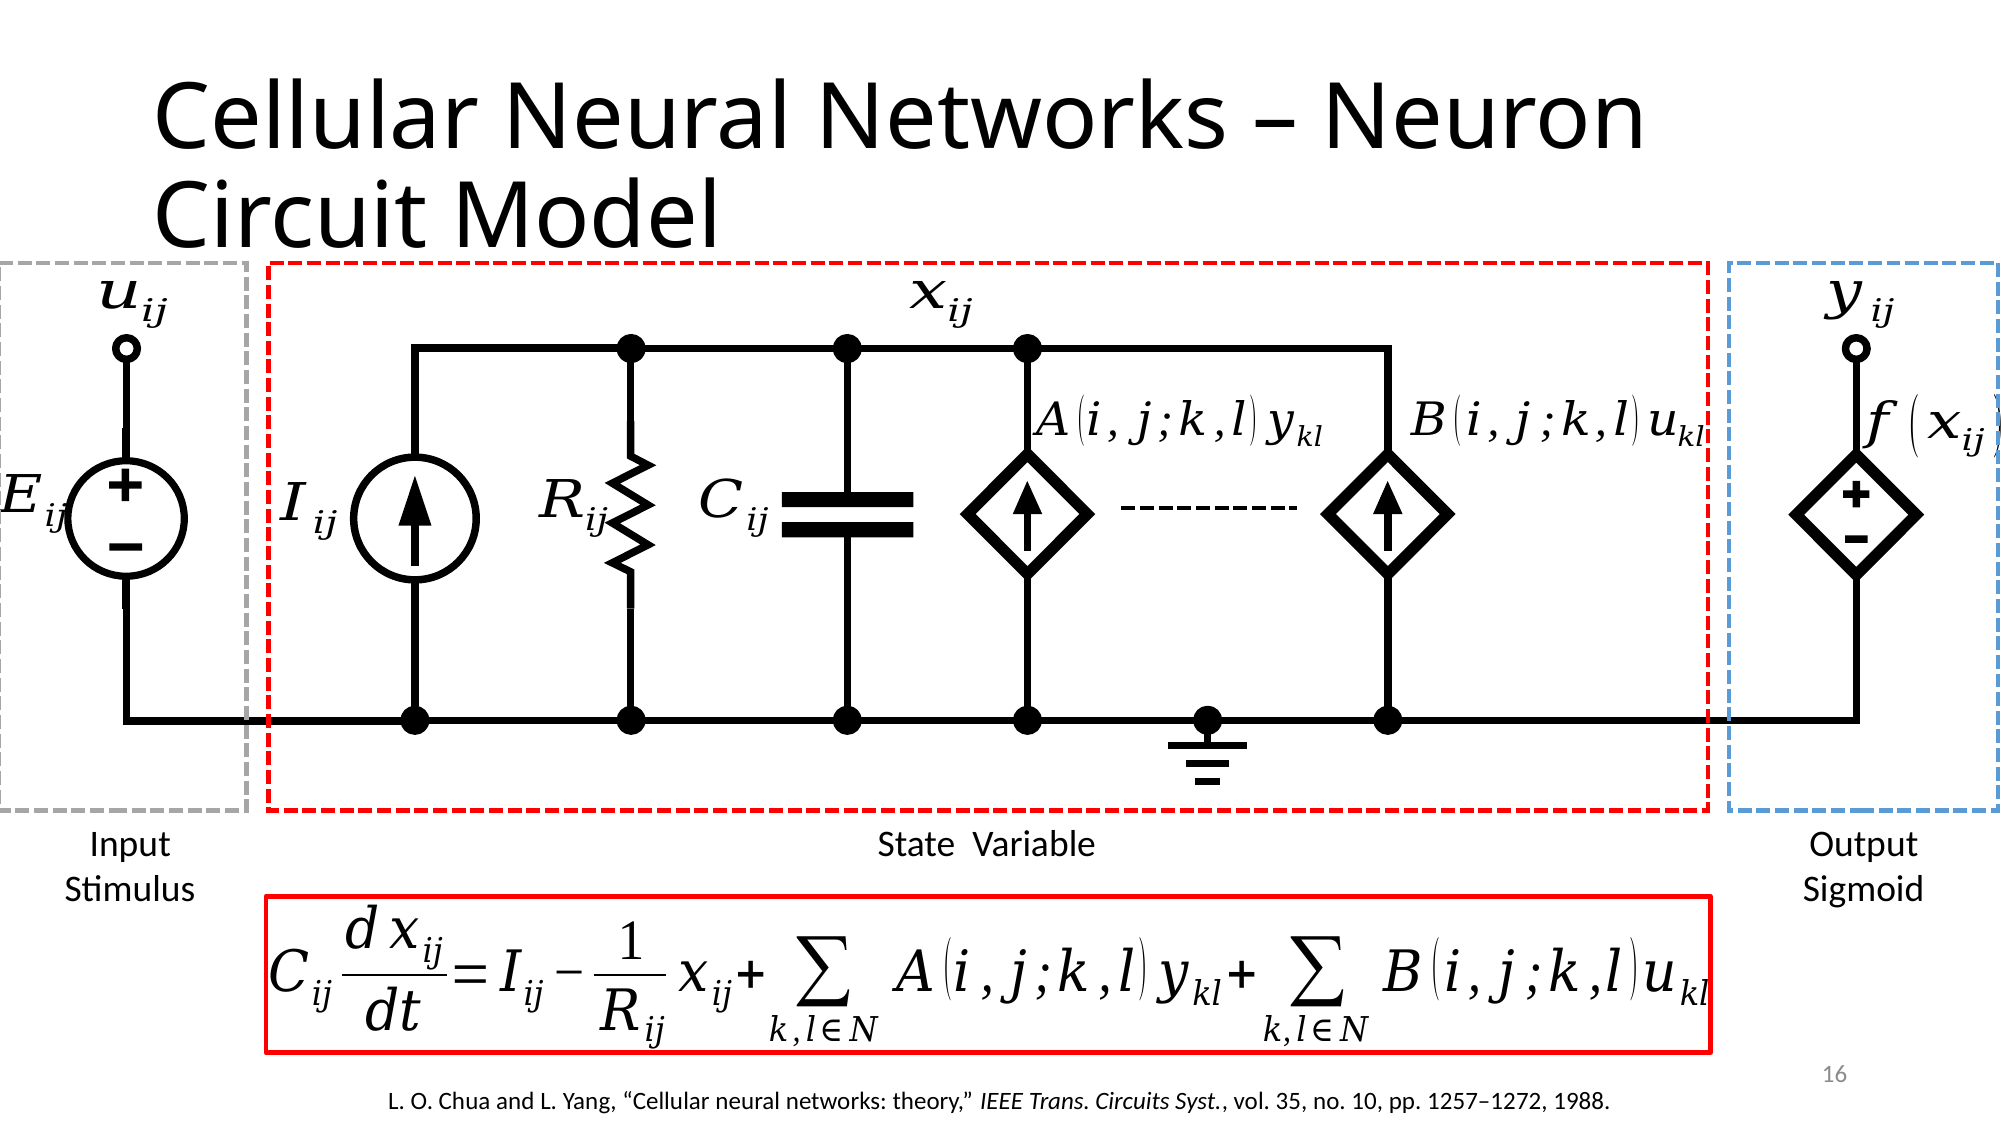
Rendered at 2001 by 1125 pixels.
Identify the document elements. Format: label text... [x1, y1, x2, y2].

title Cellular Neural Networks – Neuron Circuit Model [137, 59, 1863, 278]
text_box Output Sigmoid [1788, 811, 1940, 917]
text_box L. O. Chua and L. Yang, “Cellular neural networks: theory,” IEEE Trans. Circuits Syst., vol. 35, no. 10, pp. 1257–1272, 1988. [137, 1077, 1863, 1122]
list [58, 328, 1927, 791]
text_box [267, 791, 1709, 812]
text_box State Variable [268, 811, 1706, 872]
text_box [0, 262, 247, 812]
slide_number 16 [1412, 1042, 1863, 1103]
text_box [1728, 262, 1999, 812]
text_box [267, 262, 1709, 328]
text_box Input Stimulus [49, 811, 211, 917]
